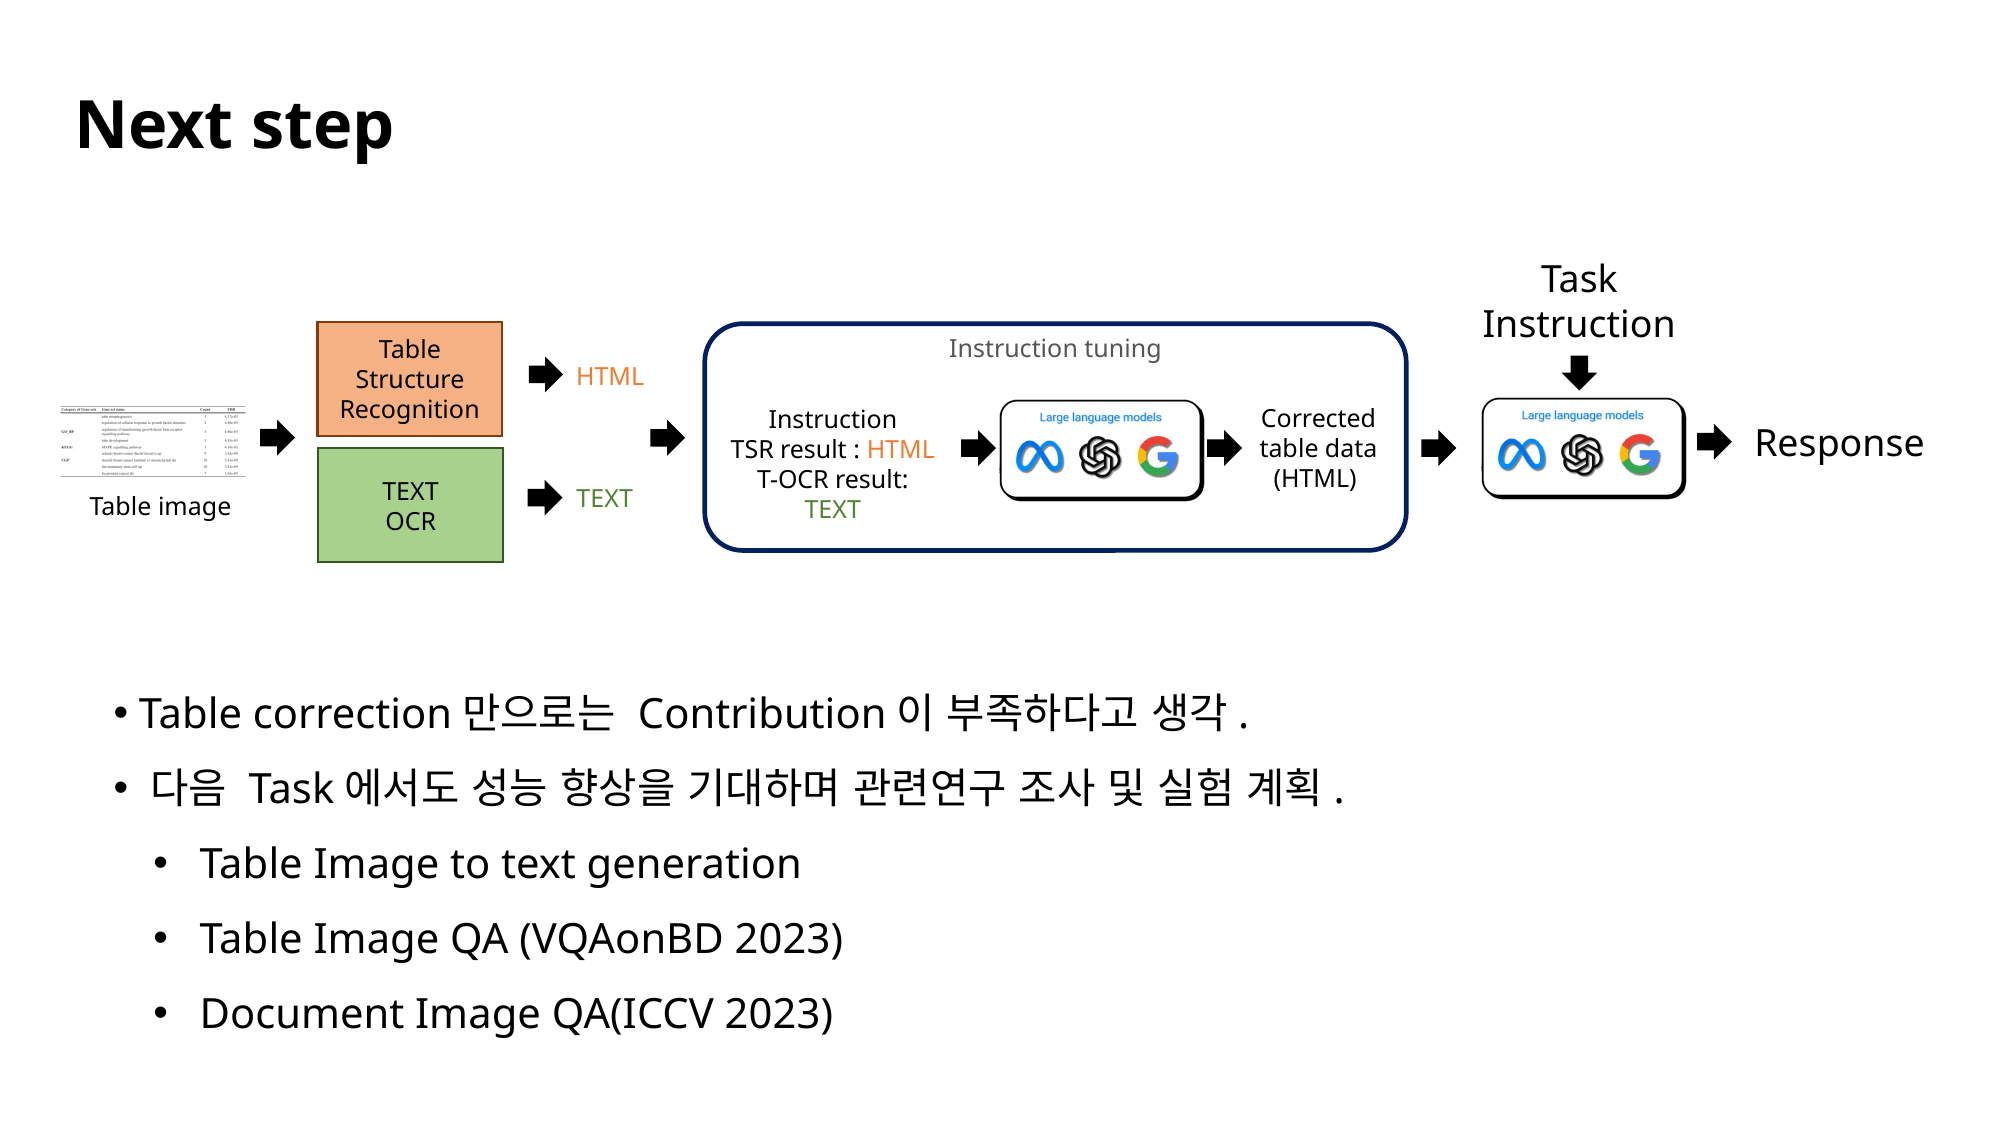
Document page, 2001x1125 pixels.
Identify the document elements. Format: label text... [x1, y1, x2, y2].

text_box Response [1698, 411, 1982, 472]
text_box [260, 419, 296, 456]
text_box Table image [74, 483, 260, 528]
text_box [528, 356, 561, 393]
text_box TEXT [561, 475, 667, 520]
text_box Table Structure Recognition [316, 321, 503, 437]
picture [59, 405, 247, 478]
text_box [703, 322, 1408, 552]
text_box HTML [561, 353, 667, 399]
text_box [1421, 430, 1457, 466]
text_box Table correction만으로는 Contribution이 부족하다고 생각. 다음 Task에서도 성능 향상을 기대하며 관련연구 조사 및 실험 계획. Table Image to text generation Table Image QA (VQAonBD 2023) Document Image QA(ICCV 2023) [98, 654, 1826, 1120]
picture [1471, 385, 1694, 509]
text_box [1561, 355, 1598, 385]
picture [988, 387, 1212, 511]
text_box Next step [59, 74, 1775, 169]
text_box [650, 419, 686, 456]
text_box Instruction tuning [841, 324, 1270, 370]
text_box [527, 479, 561, 516]
text_box Task Instruction [1437, 247, 1721, 352]
text_box TEXT OCR [317, 447, 504, 563]
